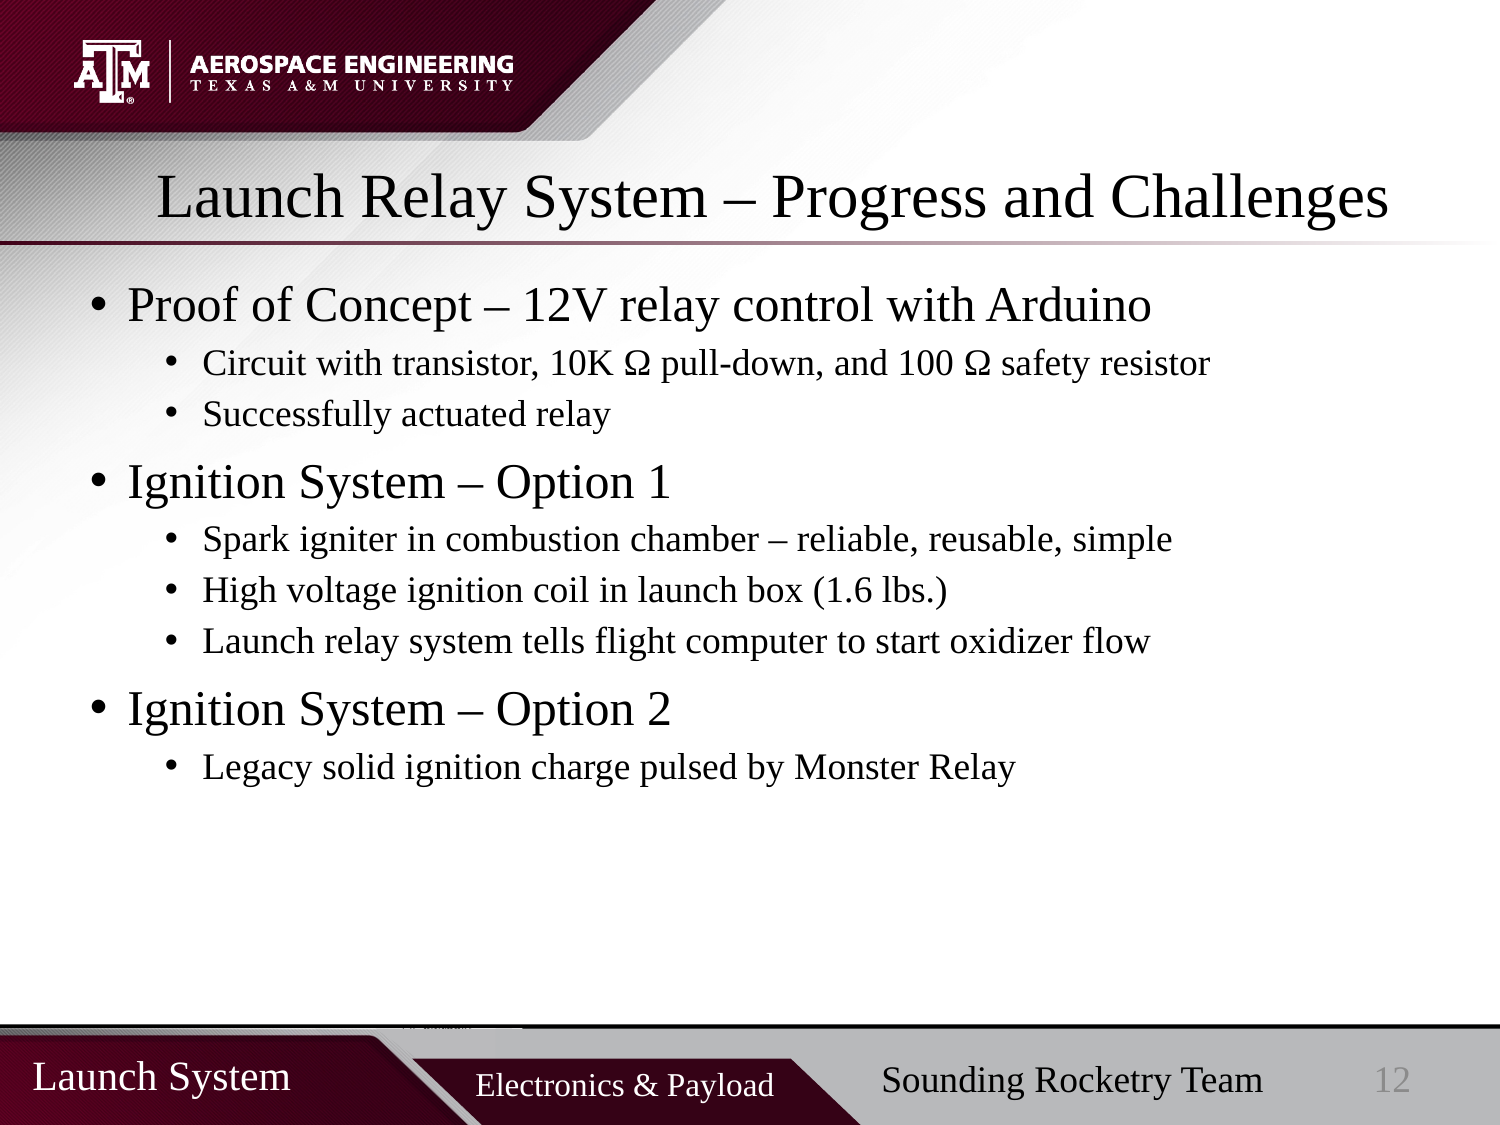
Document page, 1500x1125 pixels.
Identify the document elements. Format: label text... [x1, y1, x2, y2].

footer Sounding Rocketry Team [835, 1047, 1311, 1108]
picture [0, 0, 1500, 1024]
list Electronics & Payload [460, 1060, 827, 1124]
list Launch System [17, 1047, 357, 1111]
list Proof of Concept – 12V relay control with Arduino Circuit with transistor, 10K Ω pull-down, and 100 Ω safety resistor Successfully actuated relay Ignition System – Option 1 Spark igniter in combustion chamber – reliable, reusable, simple High voltage ignition coil in launch box (1.6 lbs.) Launch relay system tells flight computer to start oxidizer flow Ignition System – Option 2 Legacy solid ignition charge pulsed by Monster Relay [74, 271, 1425, 1005]
slide_number 12 [1317, 1043, 1427, 1111]
title Launch Relay System – Progress and Challenges [56, 131, 1407, 264]
picture [0, 1028, 480, 1125]
